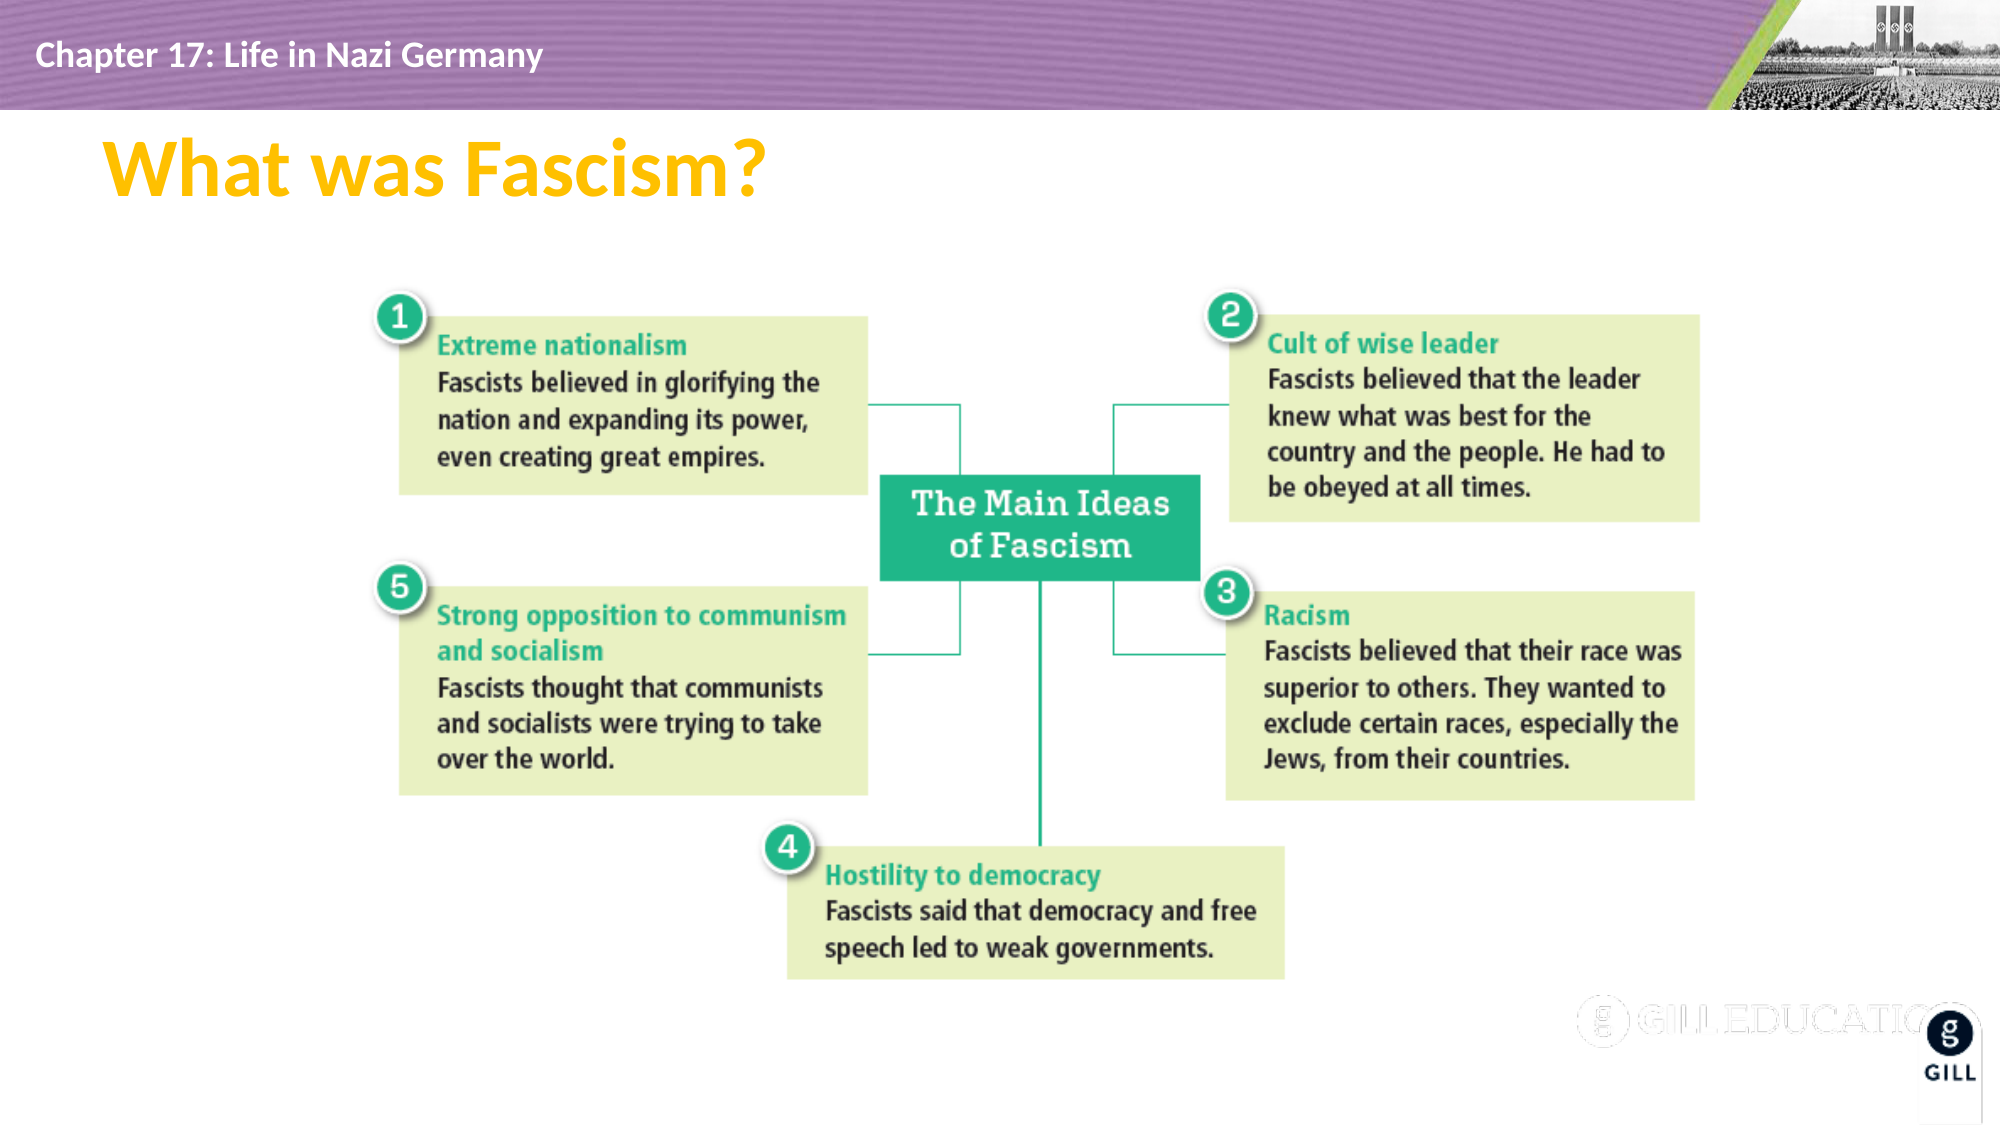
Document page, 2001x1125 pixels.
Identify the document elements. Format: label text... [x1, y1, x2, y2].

picture [342, 276, 2001, 1125]
picture [0, 0, 2000, 110]
text_box What was Fascism? [87, 106, 1357, 221]
